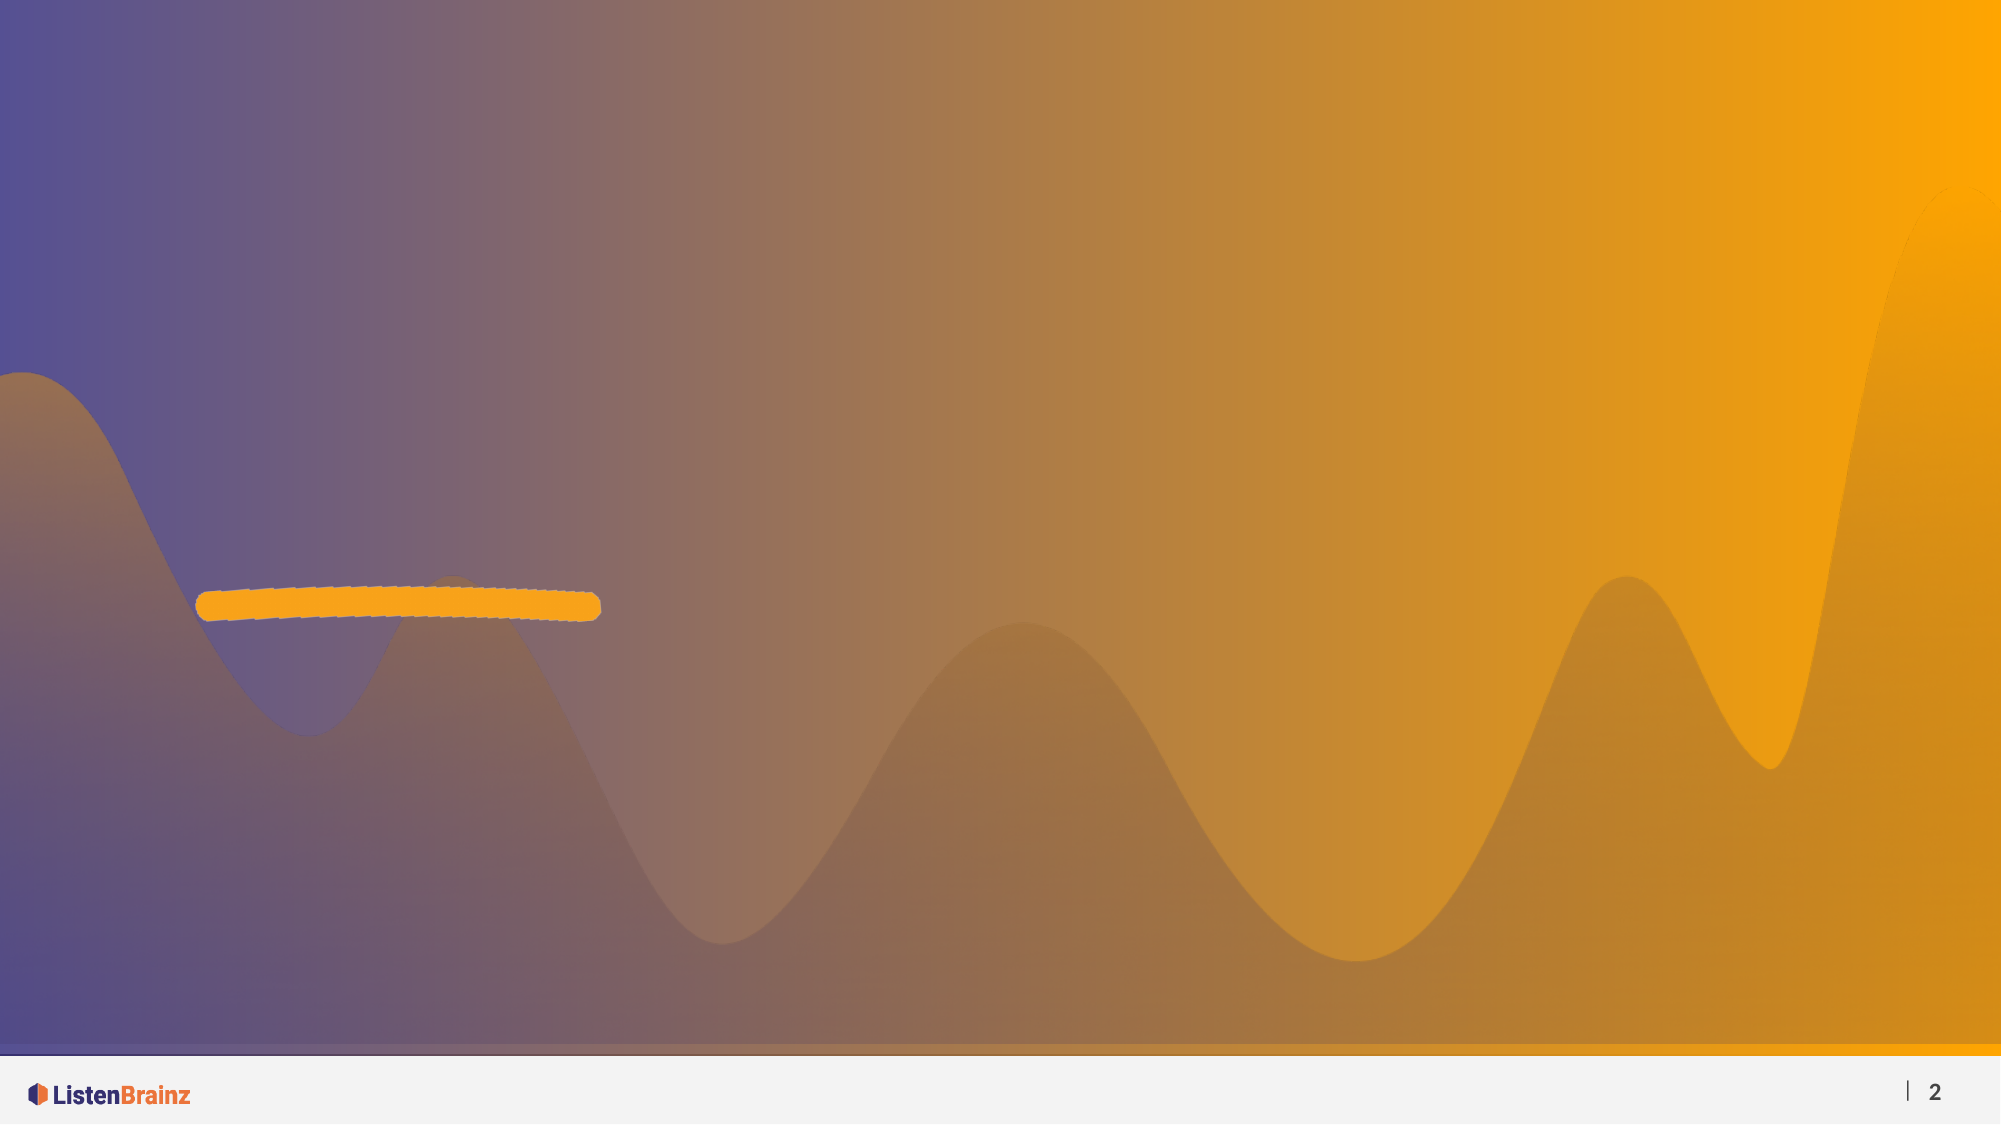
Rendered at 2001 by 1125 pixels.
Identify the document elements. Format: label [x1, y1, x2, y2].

picture [26, 1081, 191, 1106]
picture [195, 556, 602, 656]
